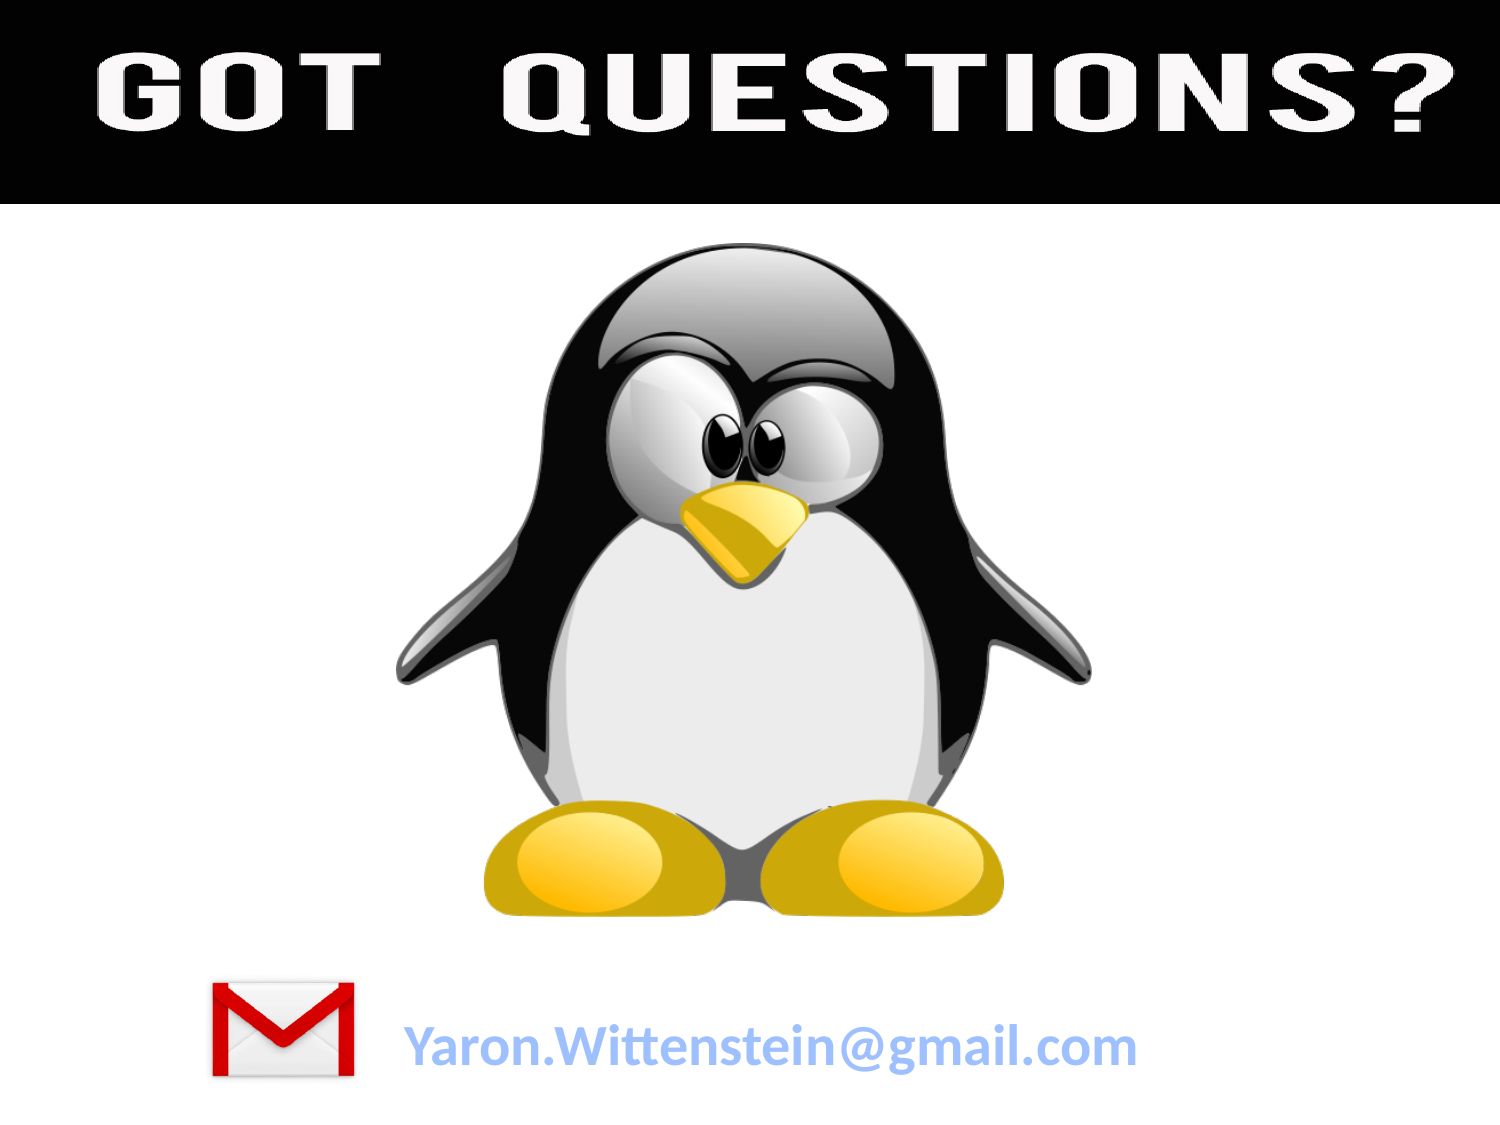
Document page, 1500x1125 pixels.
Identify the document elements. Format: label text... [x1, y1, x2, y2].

text_box Yaron.Wittenstein@gmail.com [389, 999, 1155, 1085]
picture [395, 243, 1092, 918]
picture [0, 0, 1500, 204]
picture [206, 975, 361, 1084]
